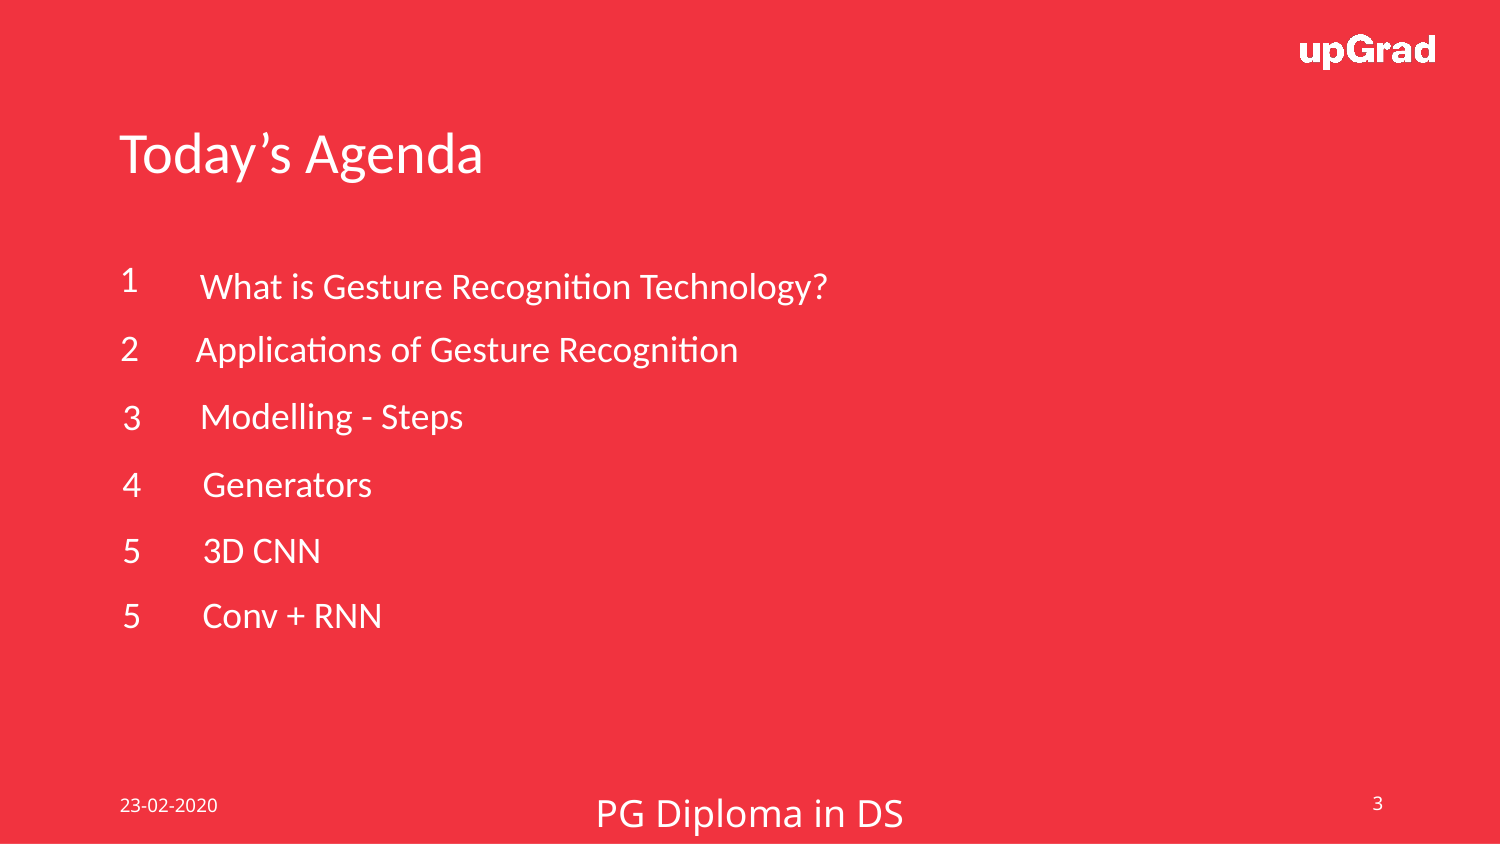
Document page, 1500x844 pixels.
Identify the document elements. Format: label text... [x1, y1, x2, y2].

text_box Conv + RNN [187, 583, 890, 645]
text_box 3 [107, 385, 188, 447]
slide_number 3 [1060, 782, 1399, 827]
text_box 5 [107, 518, 187, 579]
text_box 3D CNN [187, 518, 890, 579]
text_box 2 [105, 316, 186, 378]
text_box Modelling - Steps [184, 384, 1198, 445]
footer PG Diploma in DS [496, 782, 1004, 827]
text_box Today’s Agenda [104, 107, 832, 194]
text_box 1 [104, 247, 185, 308]
text_box 5 [107, 583, 187, 645]
text_box 4 [107, 452, 187, 514]
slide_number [104, 782, 443, 827]
text_box Applications of Gesture Recognition [180, 318, 1193, 379]
text_box What is Gesture Recognition Technology? [184, 254, 1198, 316]
picture [1300, 34, 1435, 70]
text_box Generators [187, 452, 890, 514]
